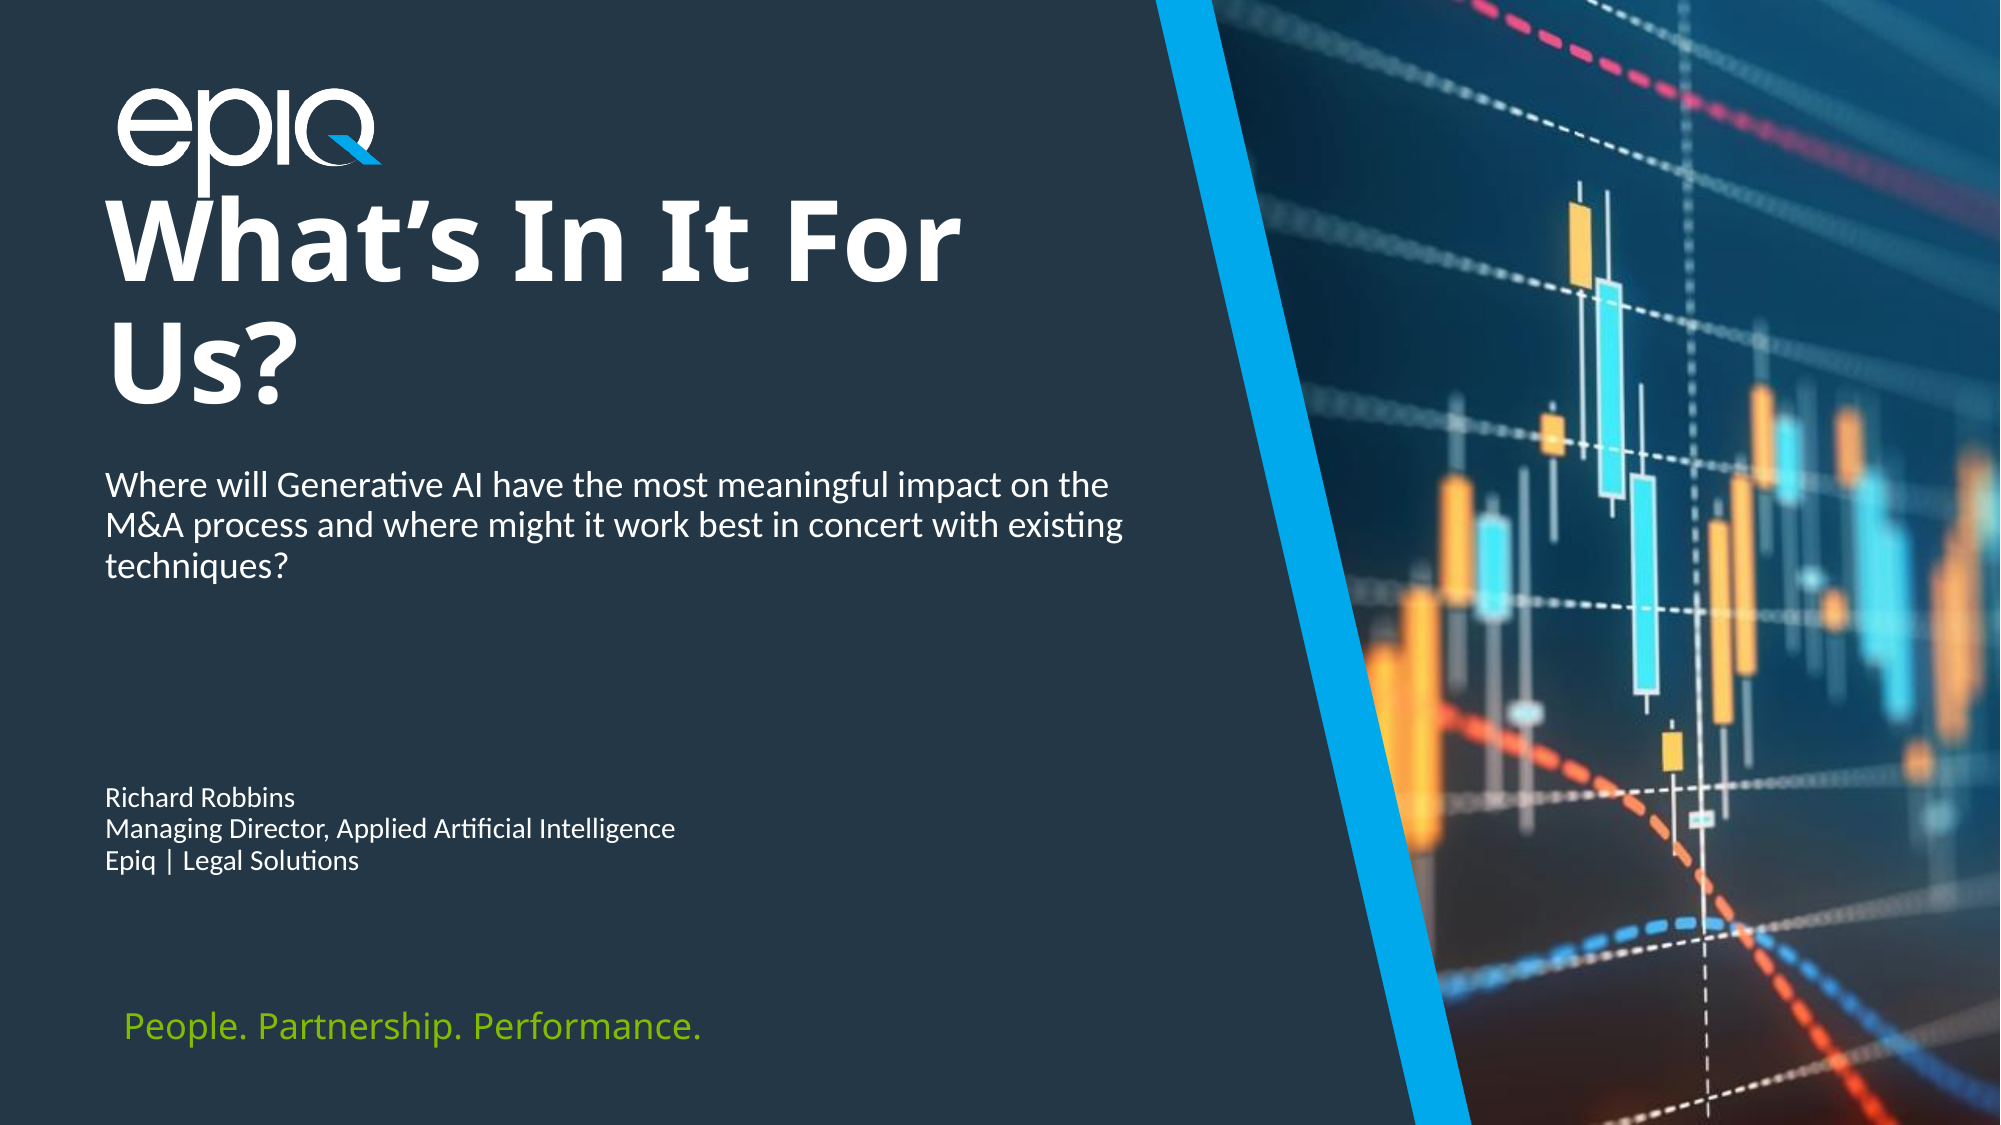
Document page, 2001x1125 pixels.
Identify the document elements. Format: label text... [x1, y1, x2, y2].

picture [106, 77, 387, 204]
list What’s In It For Us? [90, 297, 1167, 435]
picture [1213, 0, 2000, 1125]
list Where will Generative AI have the most meaningful impact on the M&A process and where might it work best in concert with existing techniques? [90, 457, 1167, 596]
text_box Richard Robbins Managing Director, Applied Artificial Intelligence Epiq | Legal Solutions [90, 774, 1167, 884]
